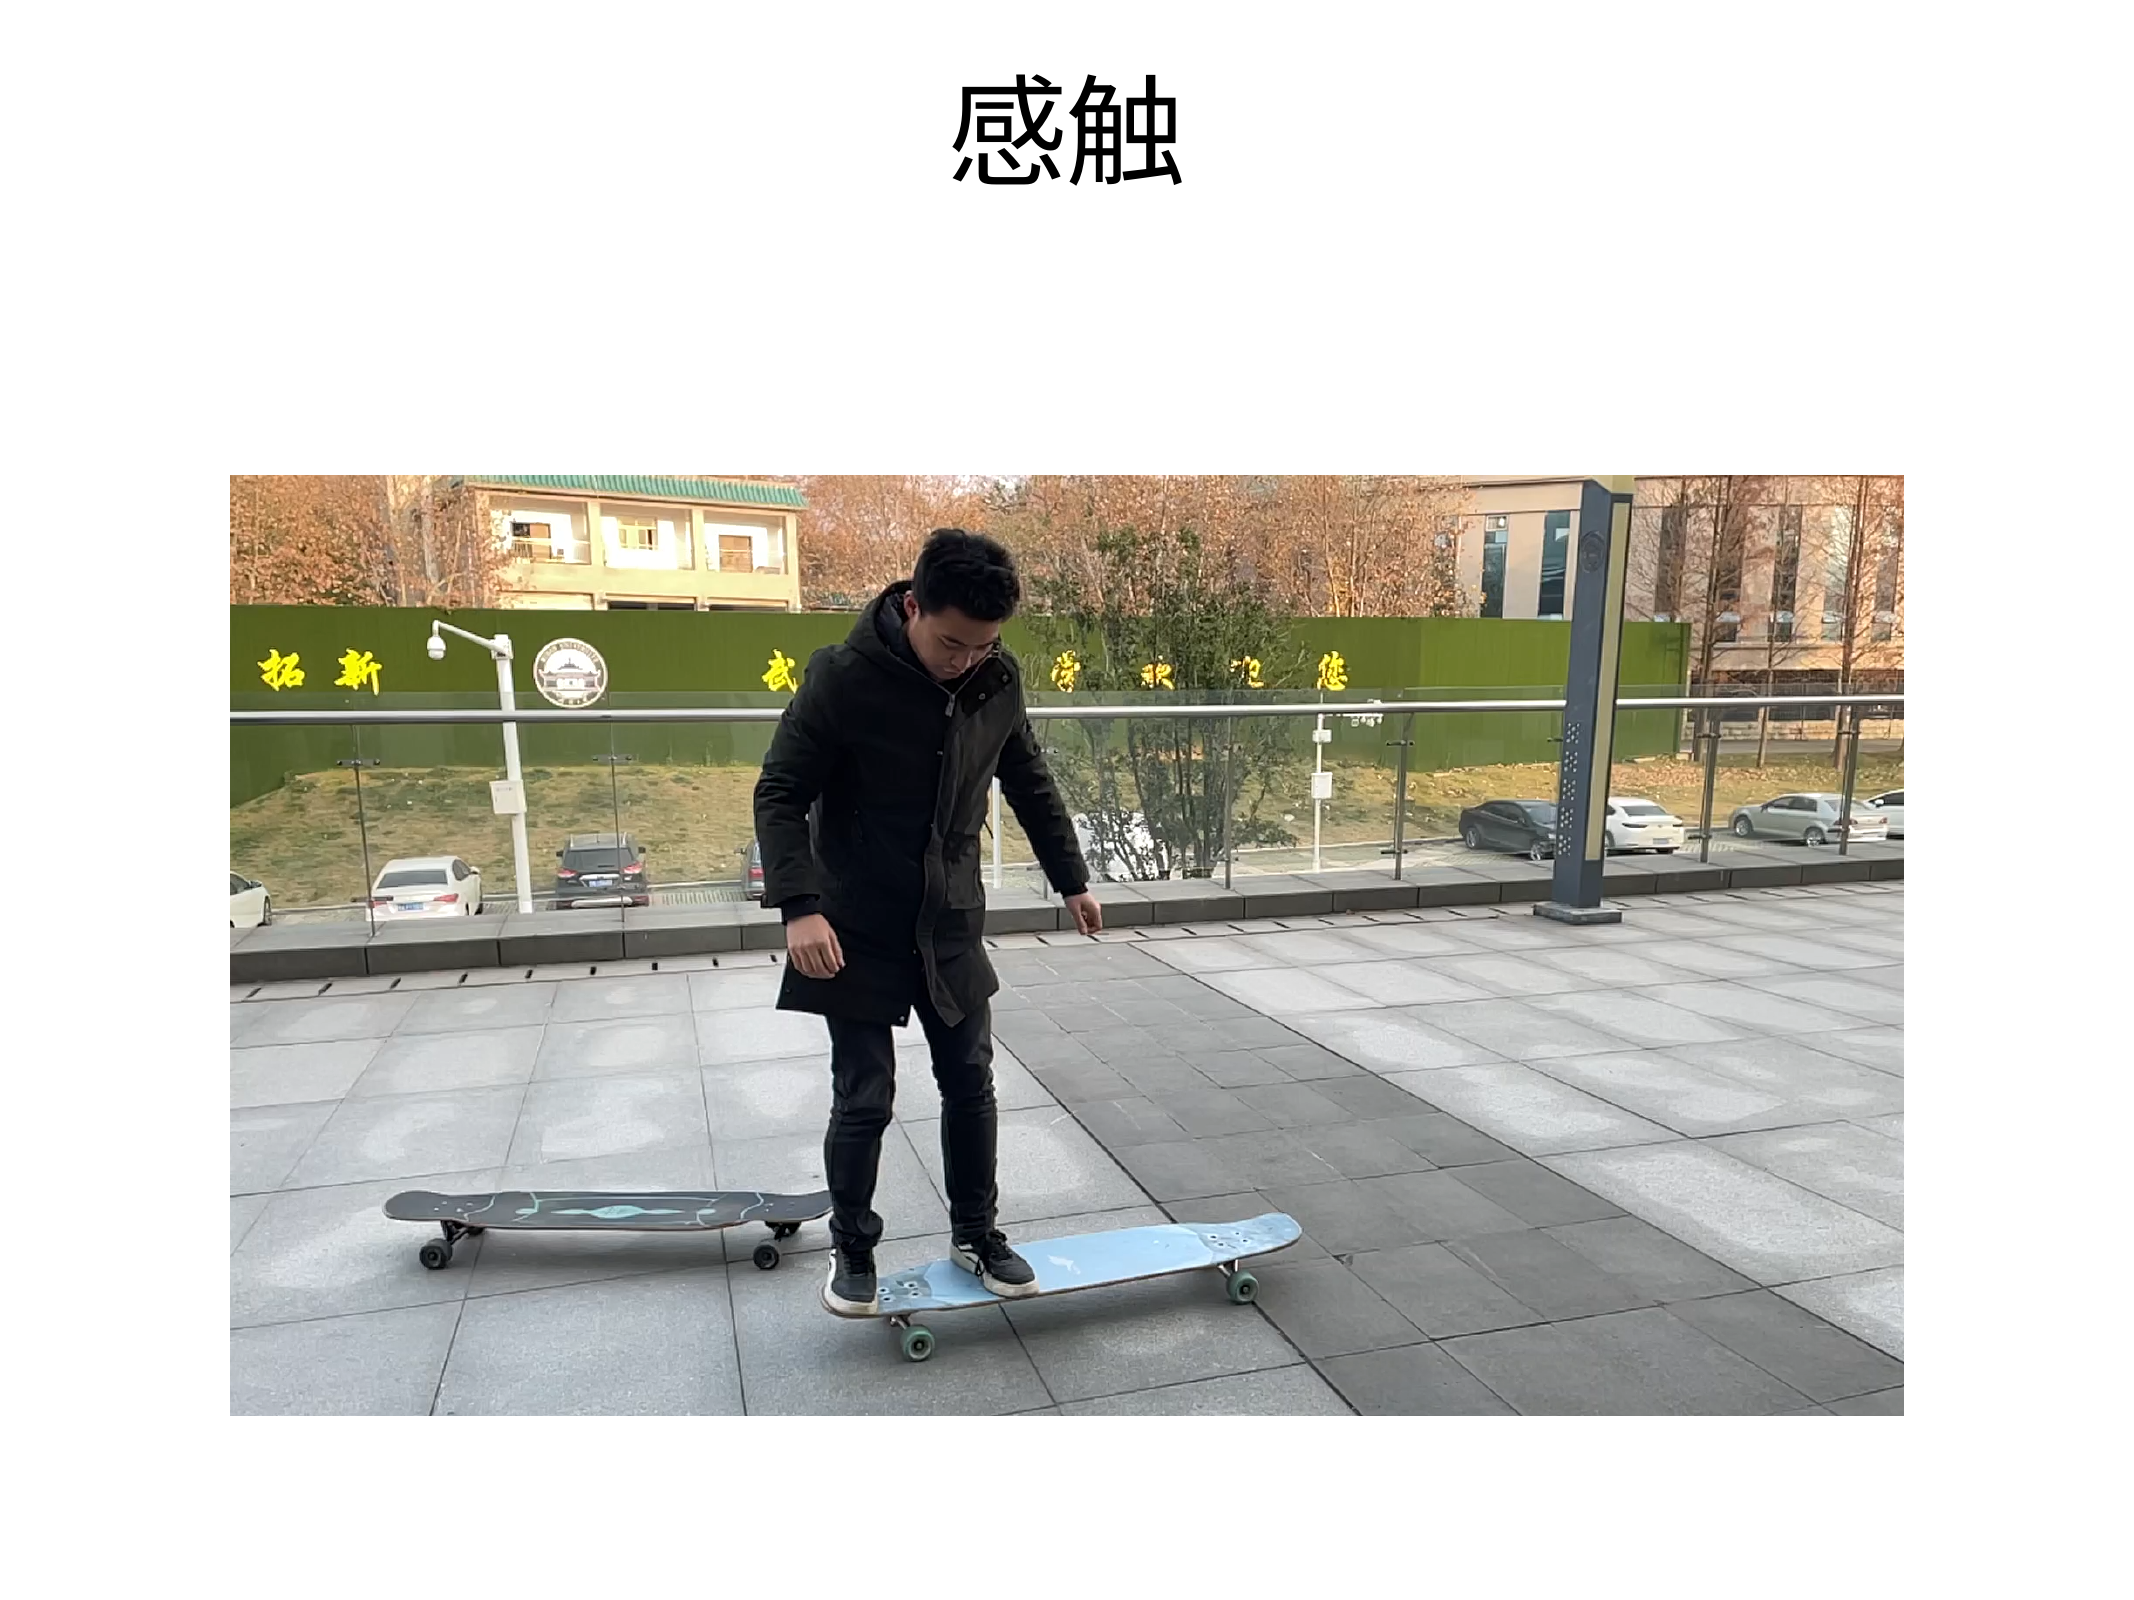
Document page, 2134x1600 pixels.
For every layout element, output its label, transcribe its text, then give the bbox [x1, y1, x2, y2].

title 感触 [124, 74, 2009, 263]
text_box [229, 474, 1905, 1417]
